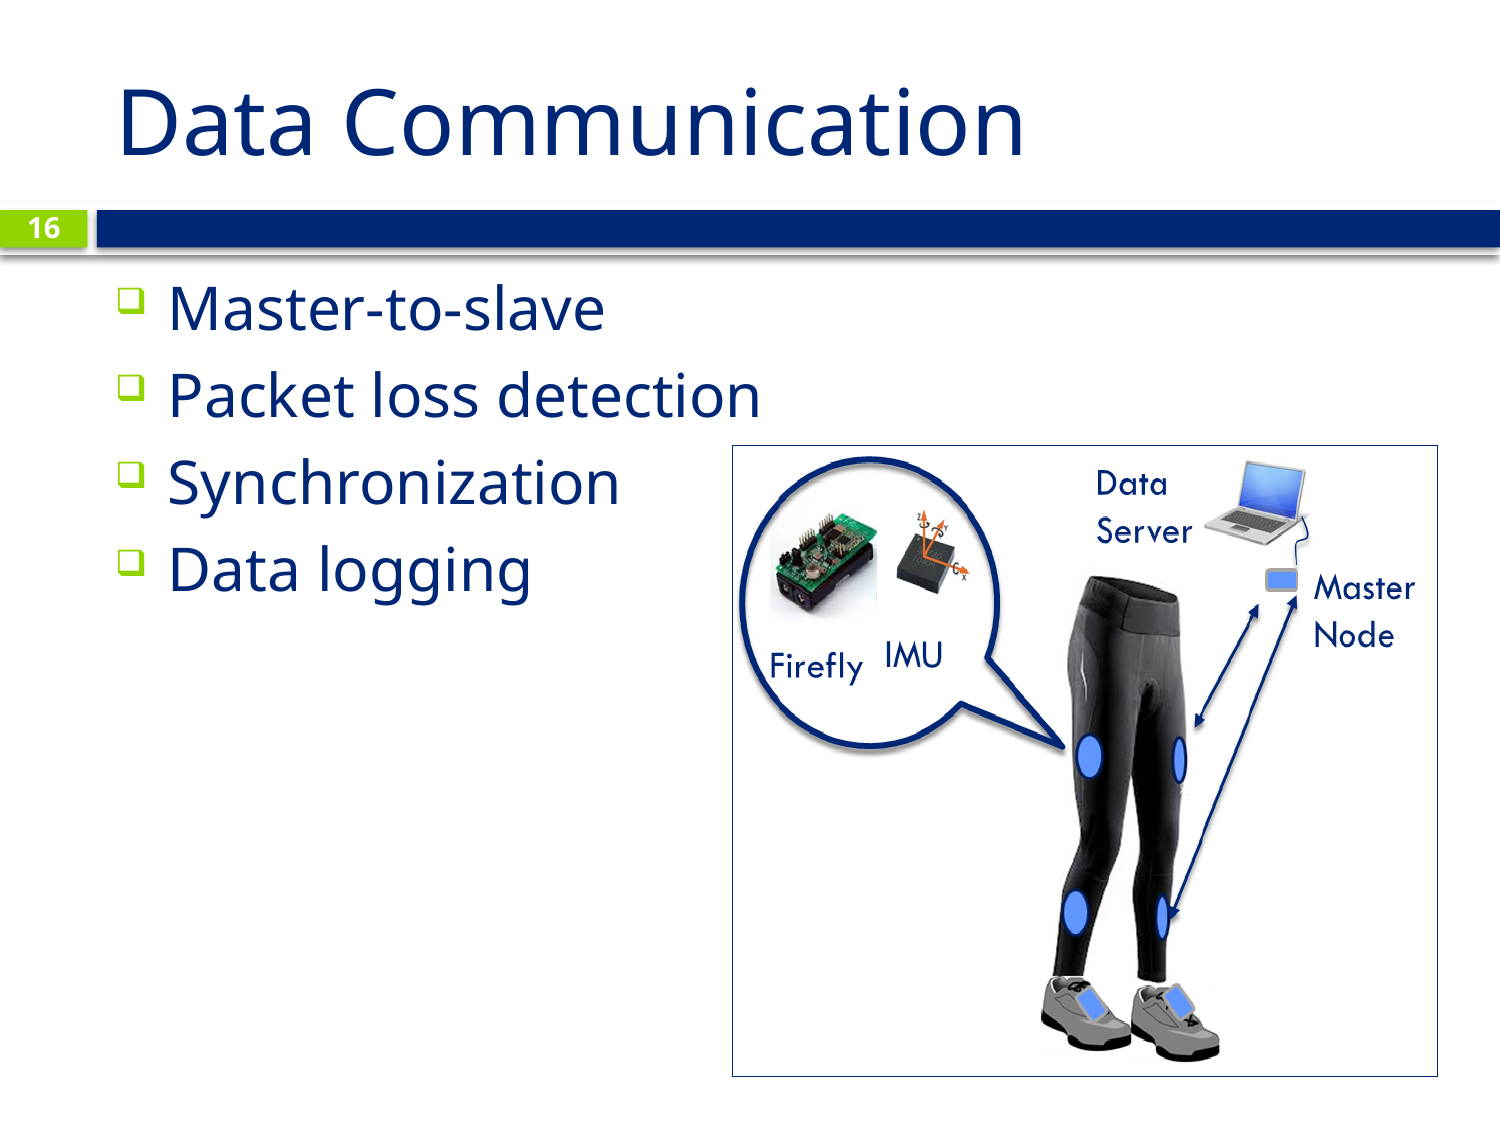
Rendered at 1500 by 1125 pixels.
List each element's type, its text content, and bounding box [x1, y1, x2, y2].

title Data Communication [100, 37, 1438, 200]
slide_number 16 [0, 208, 88, 249]
picture [732, 445, 1439, 1077]
list Master-to-slave Packet loss detection Synchronization Data logging [100, 262, 1438, 1000]
